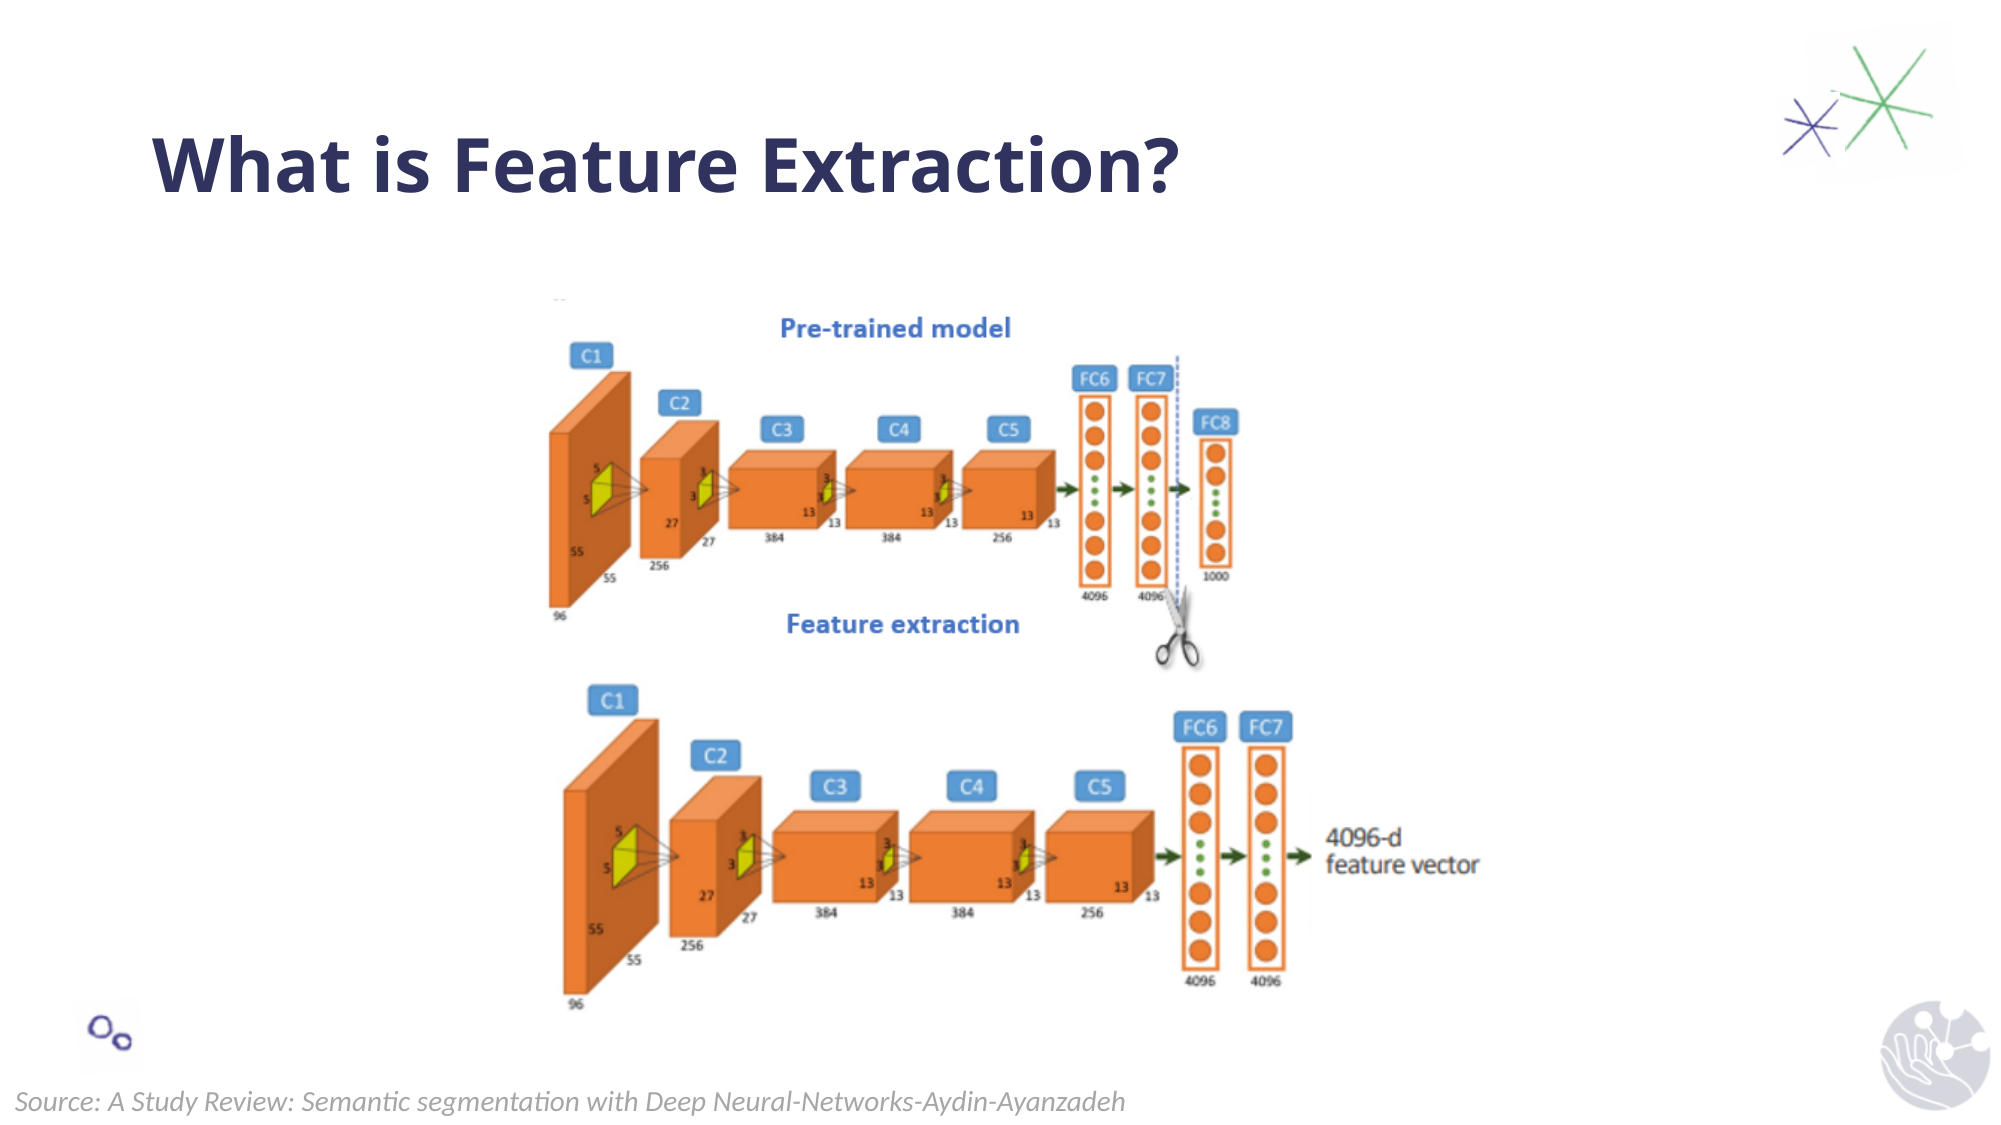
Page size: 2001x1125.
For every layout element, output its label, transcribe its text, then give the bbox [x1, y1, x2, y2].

picture [75, 997, 143, 1074]
title What is Feature Extraction? [137, 59, 1863, 278]
picture [1866, 989, 1998, 1123]
text_box Source: A Study Review: Semantic segmentation with Deep Neural-Networks-Aydin-Ayanzadeh [0, 1075, 1697, 1125]
picture [1804, 21, 1964, 181]
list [512, 299, 1488, 1014]
